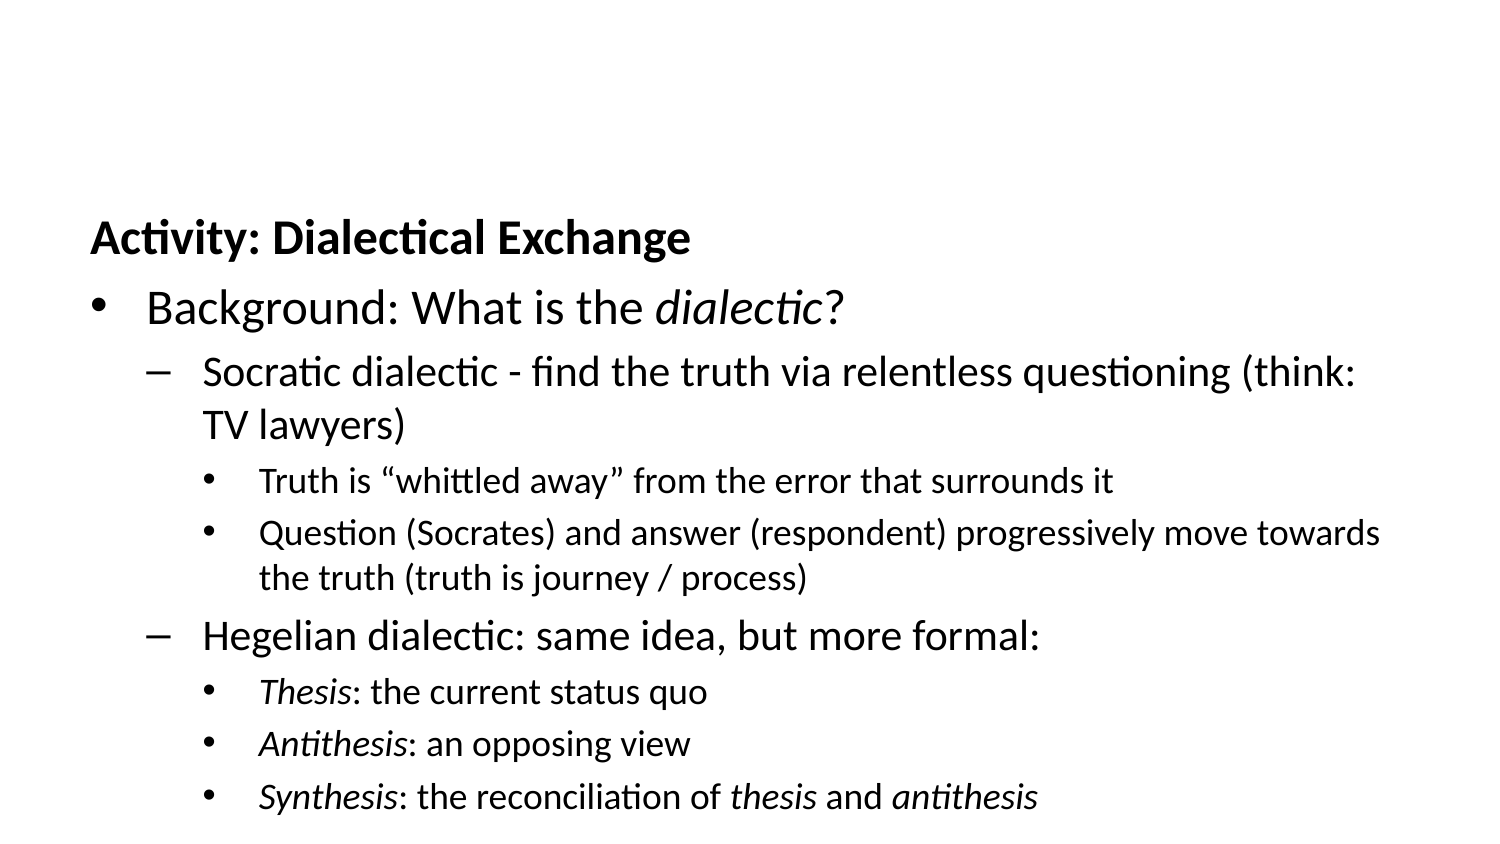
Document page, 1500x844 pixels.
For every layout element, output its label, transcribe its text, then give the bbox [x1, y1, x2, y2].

list Activity: Dialectical Exchange Background: What is the dialectic? Socratic dialectic - find the truth via relentless questioning (think: TV lawyers) Truth is “whittled away” from the error that surrounds it Question (Socrates) and answer (respondent) progressively move towards the truth (truth is journey / process) Hegelian dialectic: same idea, but more formal: Thesis: the current status quo Antithesis: an opposing view Synthesis: the reconciliation of thesis and antithesis [75, 196, 1425, 754]
